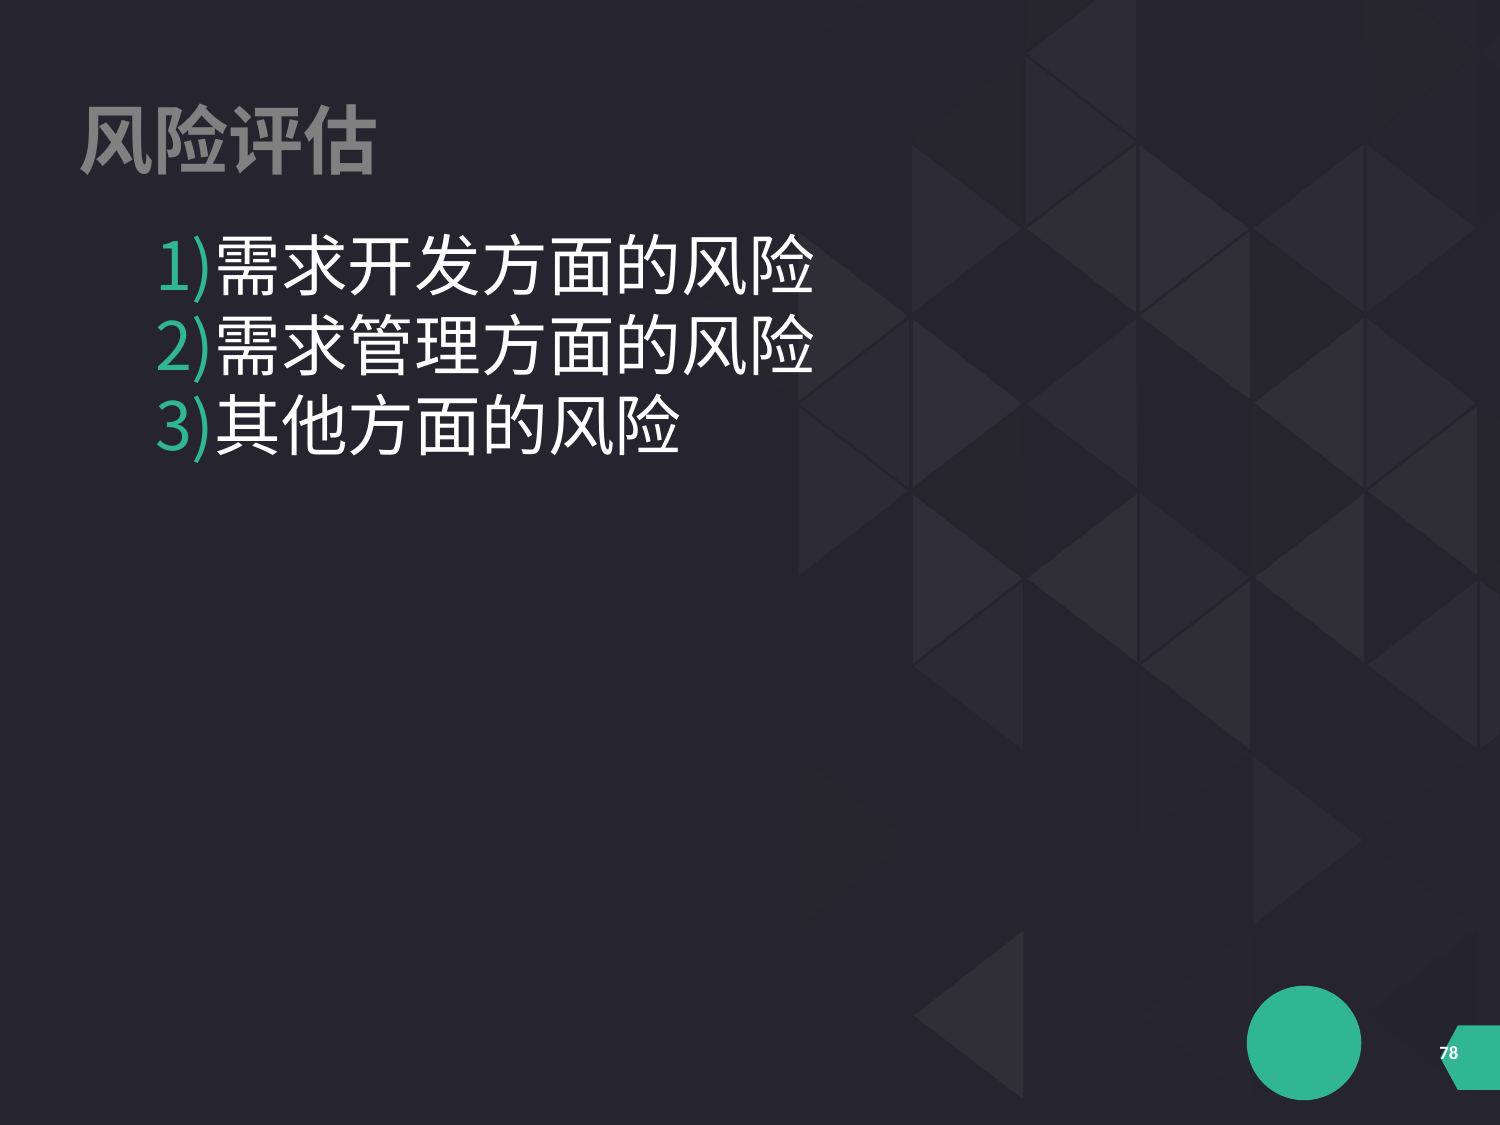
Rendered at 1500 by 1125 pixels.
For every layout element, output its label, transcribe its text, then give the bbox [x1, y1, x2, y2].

text_box [1245, 984, 1363, 1102]
text_box 风险评估 [64, 85, 394, 191]
text_box 需求开发方面的风险 需求管理方面的风险 其他方面的风险 [140, 216, 1450, 472]
